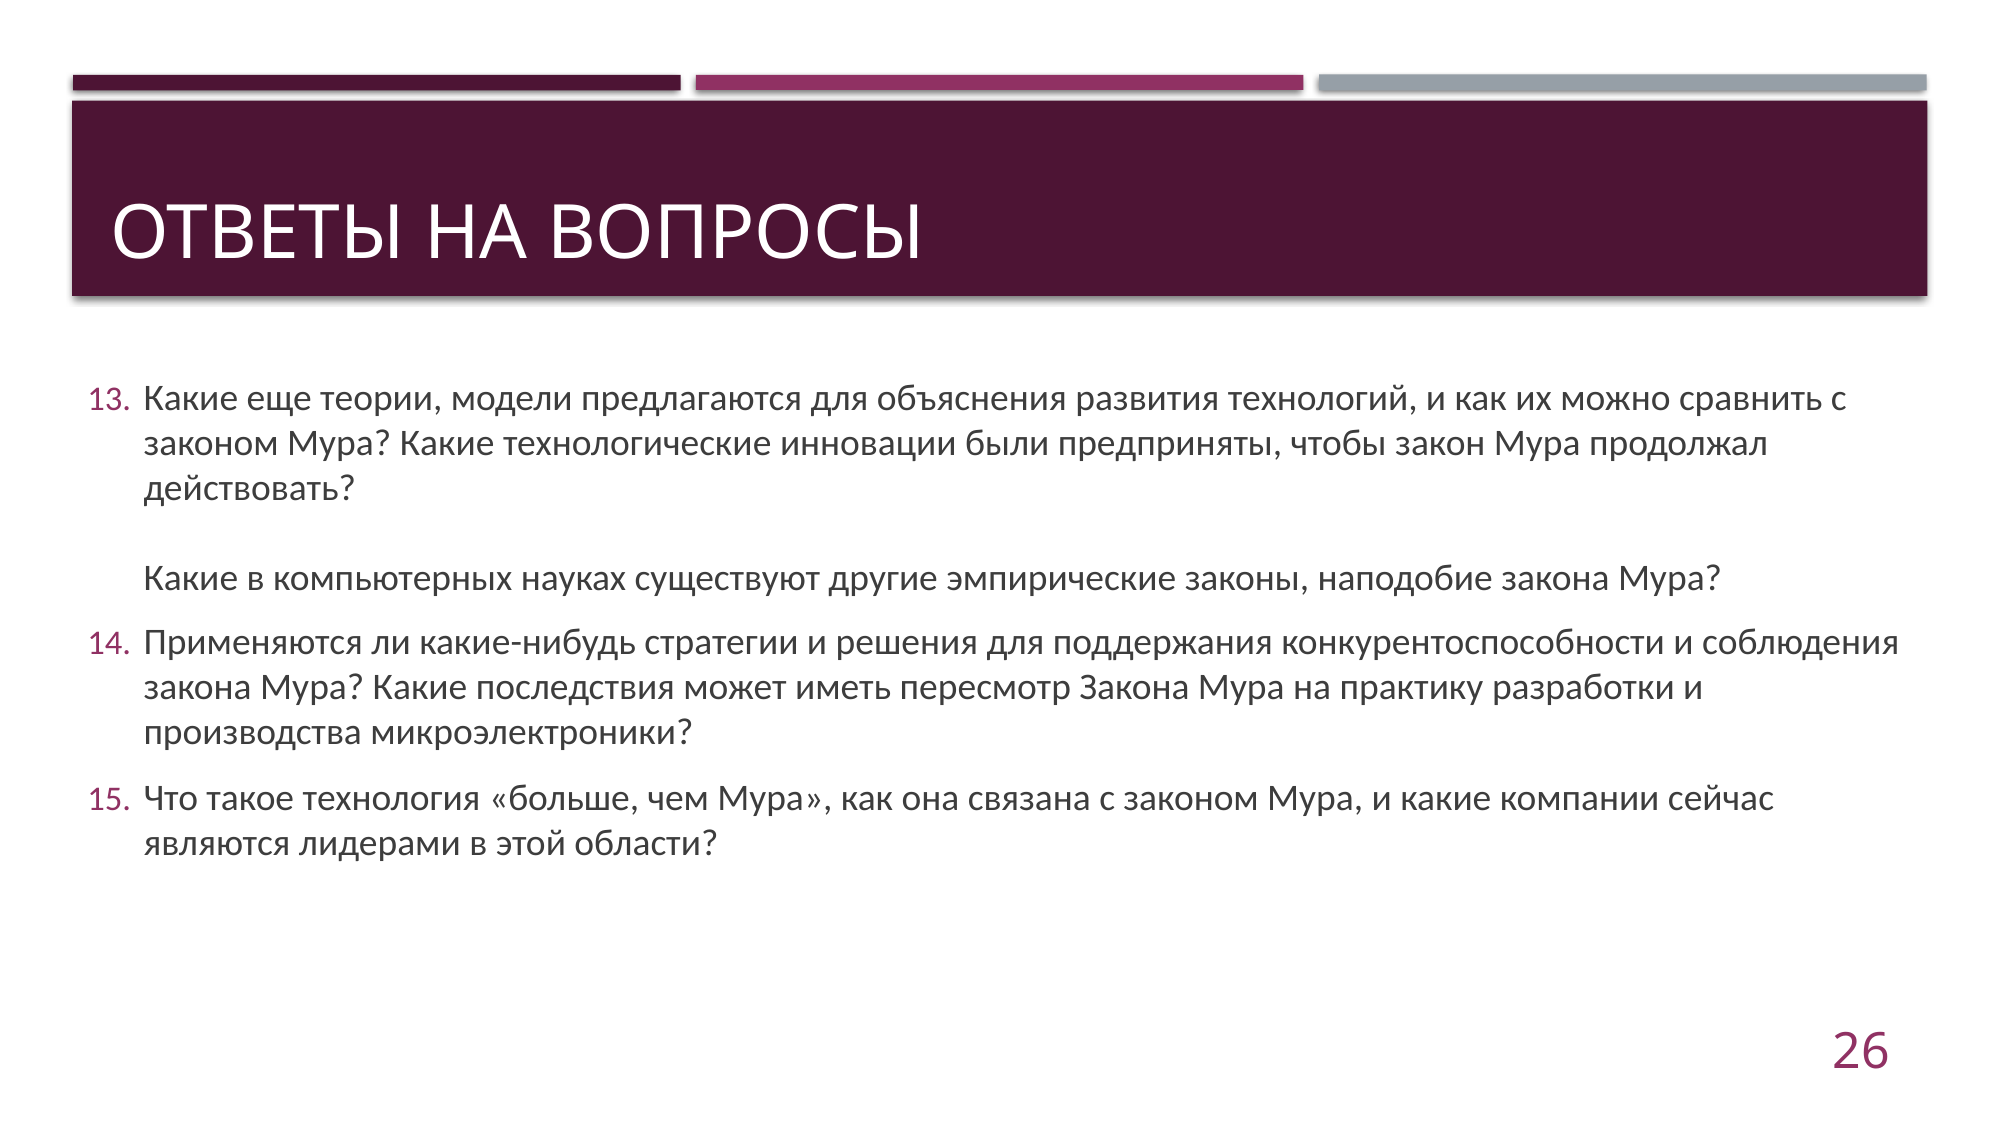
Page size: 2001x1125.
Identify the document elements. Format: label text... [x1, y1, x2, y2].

slide_number 26 [1732, 1022, 1905, 1083]
list Какие еще теории, модели предлагаются для объяснения развития технологий, и как их можно сравнить с законом Мура? Какие технологические инновации были предприняты, чтобы закон Мура продолжал действовать? Какие в компьютерных науках существуют другие эмпирические законы, наподобие закона Мура? Применяются ли какие-нибудь стратегии и решения для поддержания конкурентоспособности и соблюдения закона Мура? Какие последствия может иметь пересмотр Закона Мура на практику разработки и производства микроэлектроники? Что такое технология «больше, чем Мура», как она связана с законом Мура, и какие компании сейчас являются лидерами в этой области? [72, 364, 1927, 1023]
title Ответы на вопросы [95, 115, 1905, 282]
